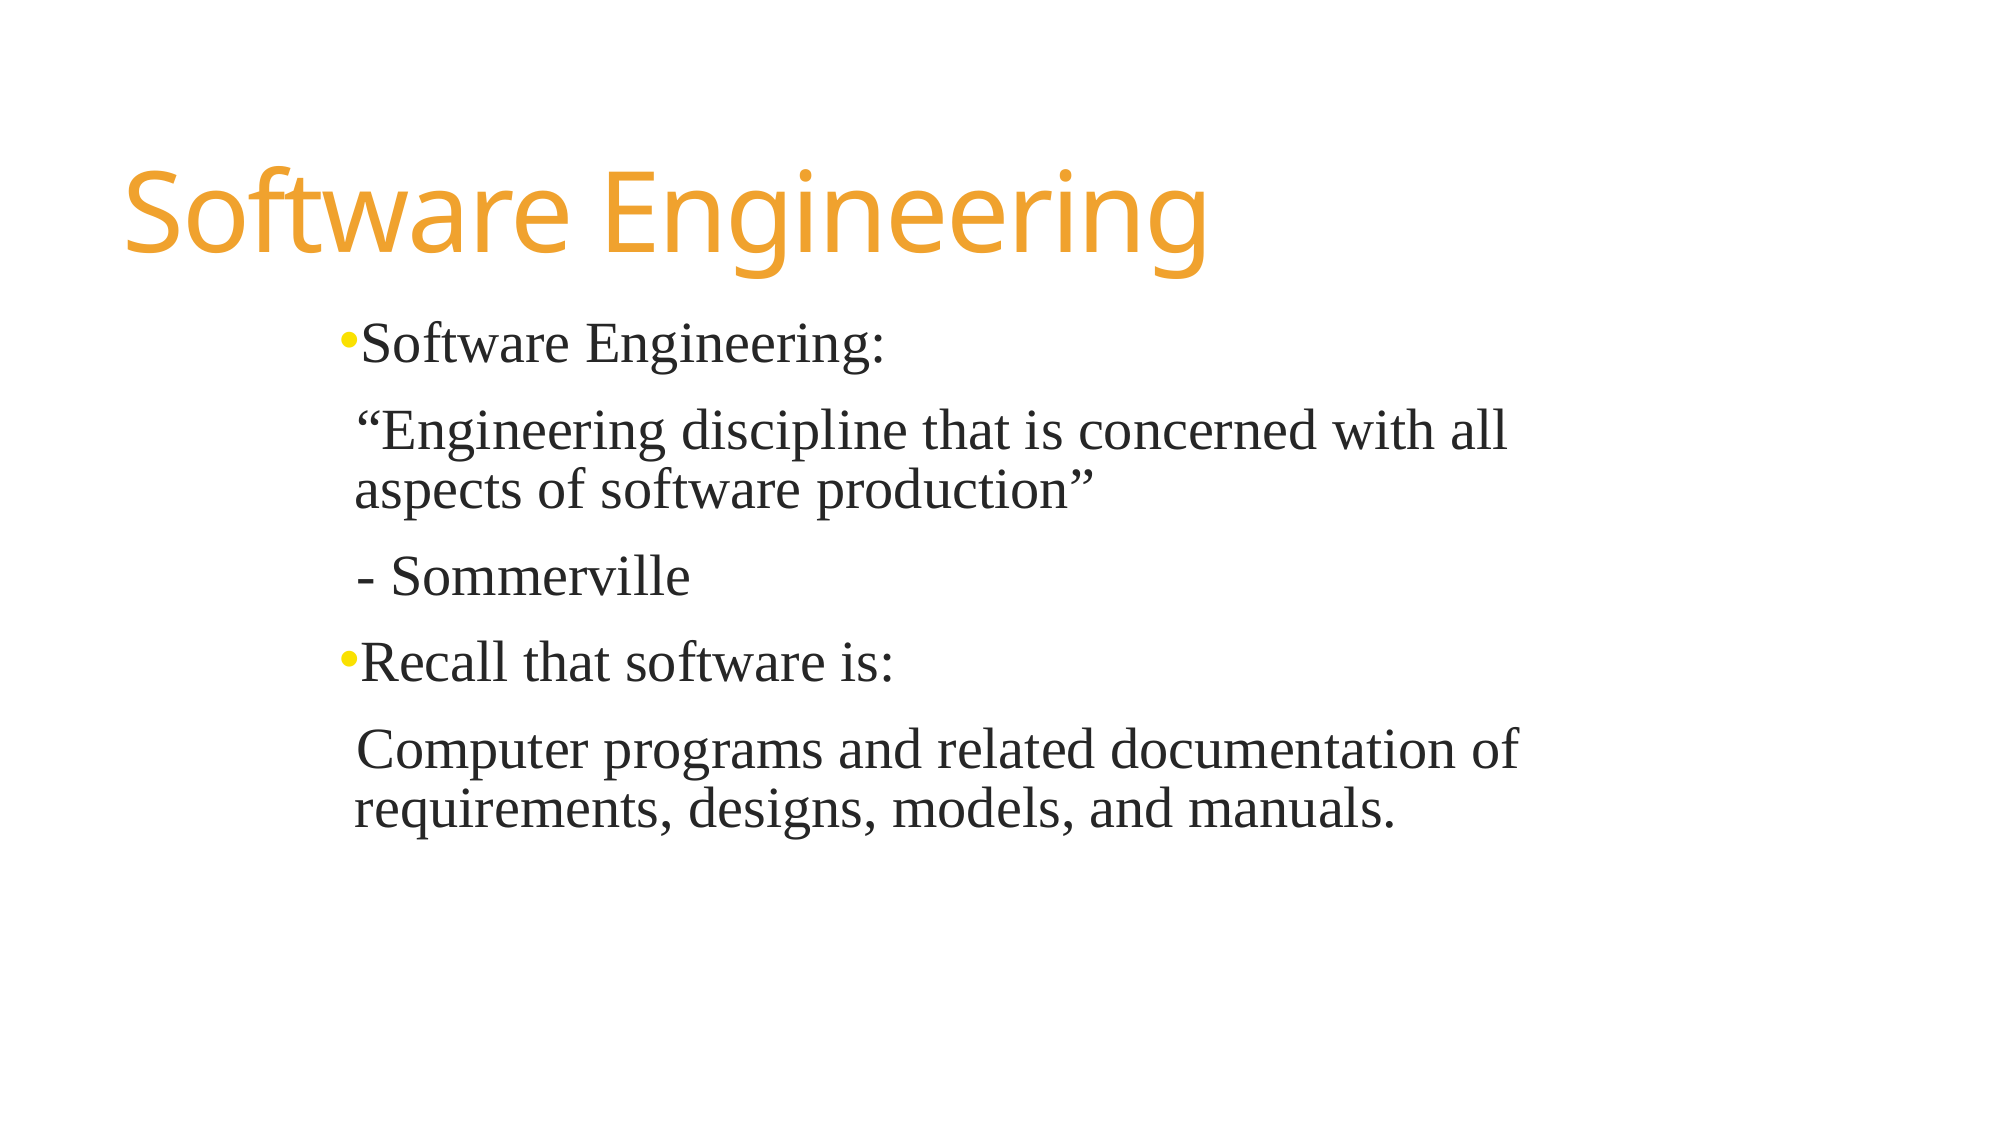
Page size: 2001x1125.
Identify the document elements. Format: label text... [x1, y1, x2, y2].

list Software Engineering: “Engineering discipline that is concerned with all aspects of software production” - Sommerville Recall that software is: Computer programs and related documentation of requirements, designs, models, and manuals. [324, 307, 1675, 961]
title Software Engineering [107, 116, 1875, 320]
